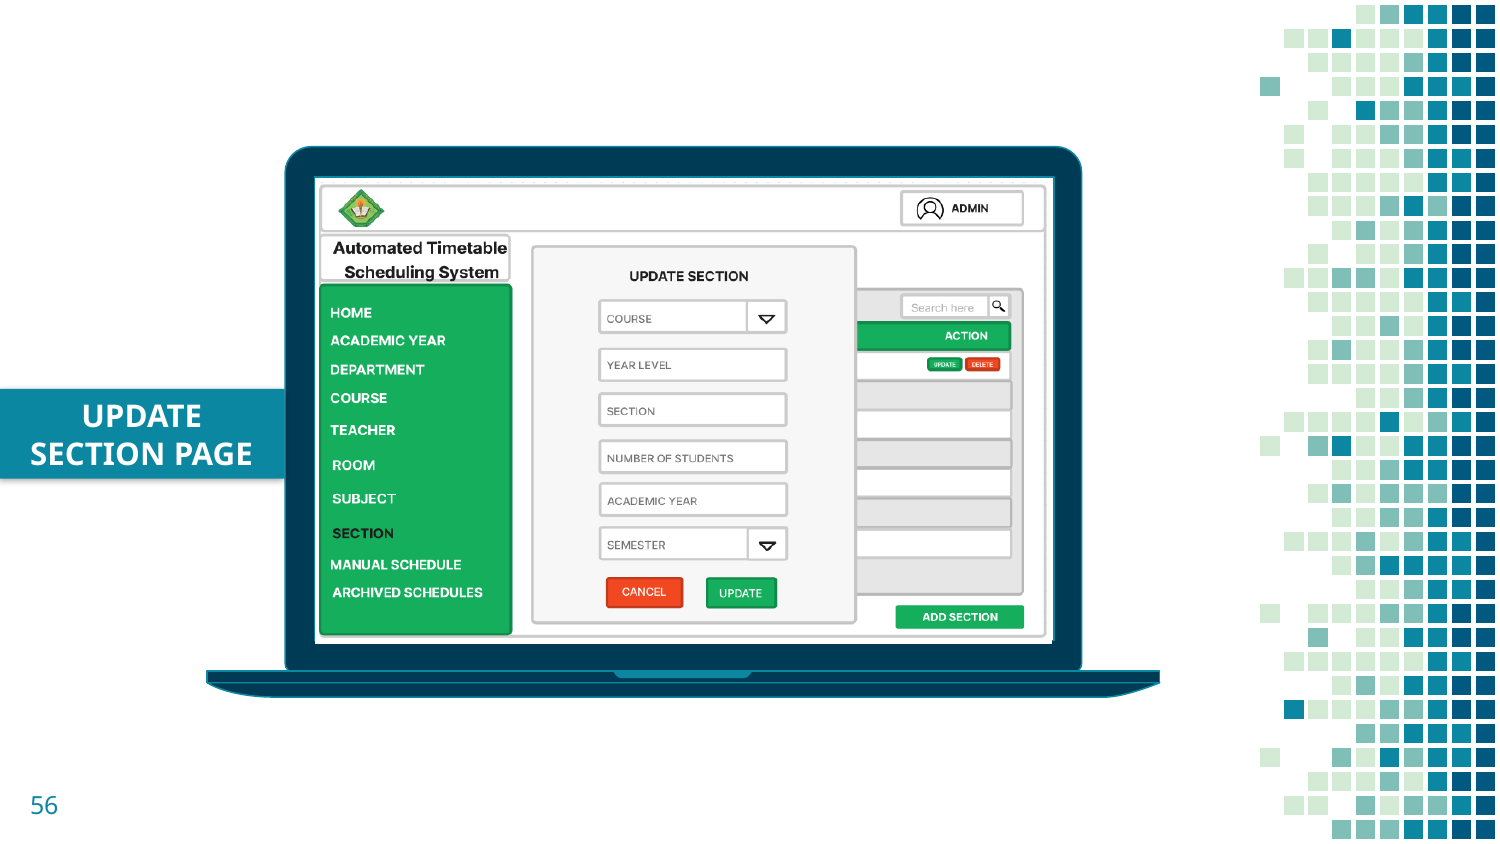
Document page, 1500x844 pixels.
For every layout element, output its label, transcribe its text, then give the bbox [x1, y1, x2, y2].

picture [315, 180, 1053, 643]
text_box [206, 146, 1160, 698]
text_box UPDATE SECTION PAGE [0, 386, 201, 482]
slide_number 56 [15, 774, 105, 839]
